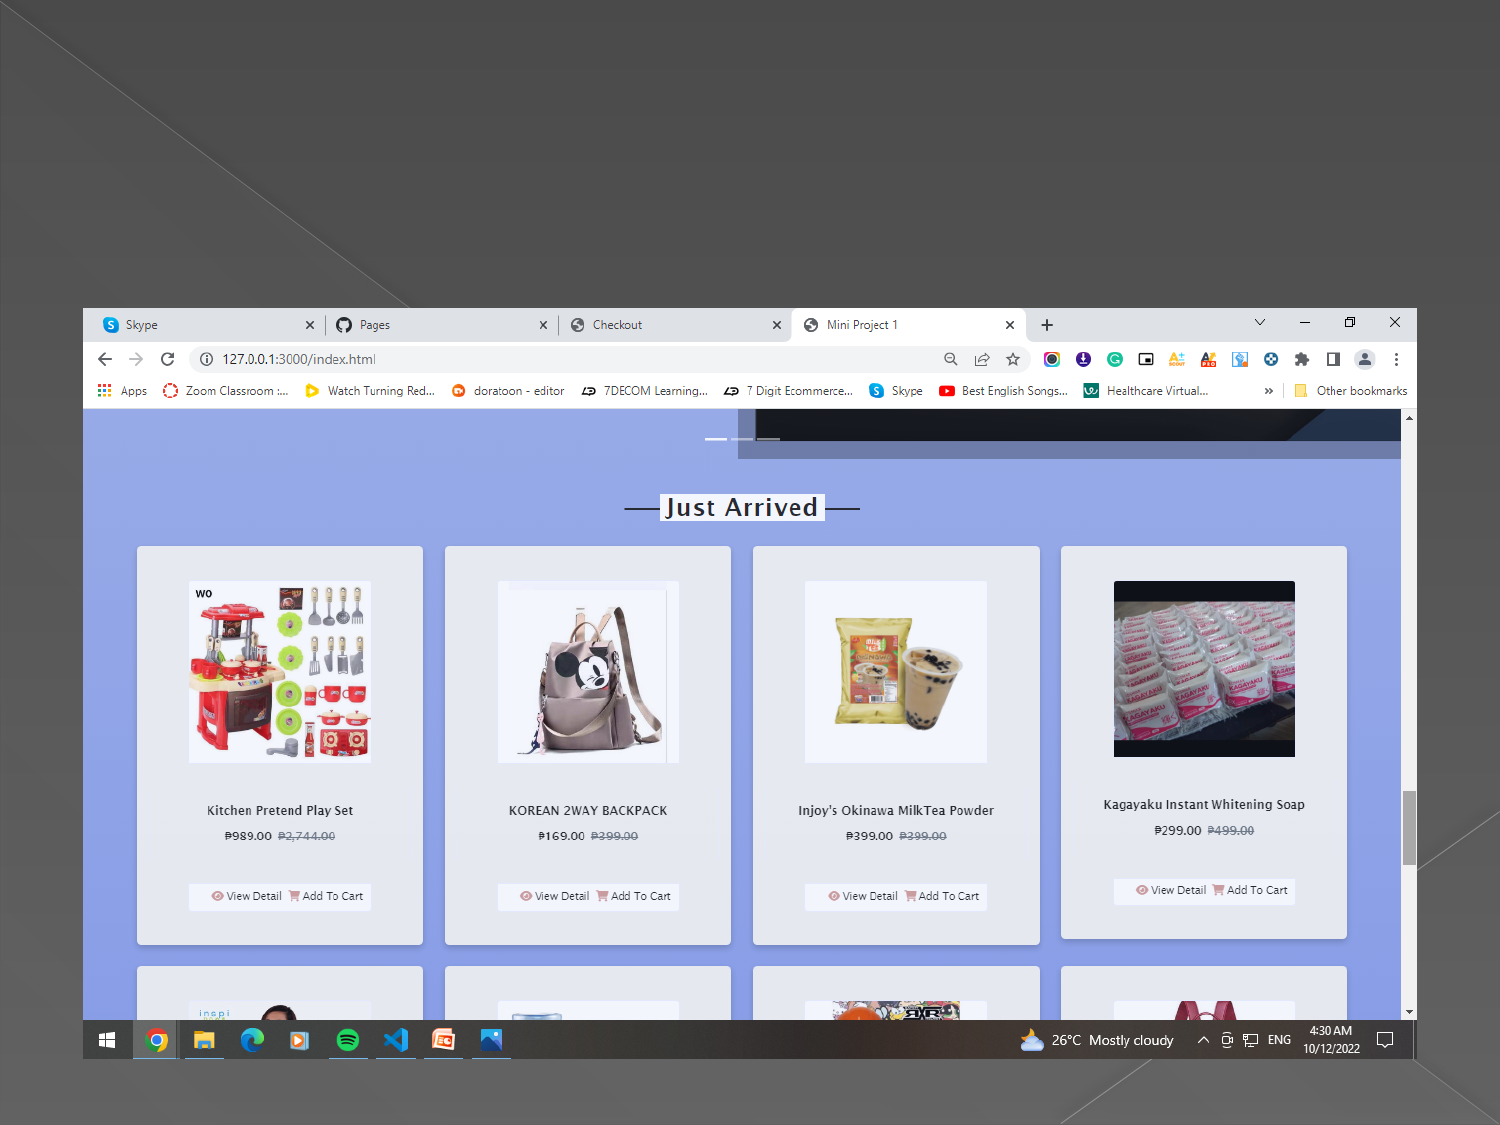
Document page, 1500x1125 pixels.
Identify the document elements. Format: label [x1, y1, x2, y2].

list [82, 308, 1418, 1060]
